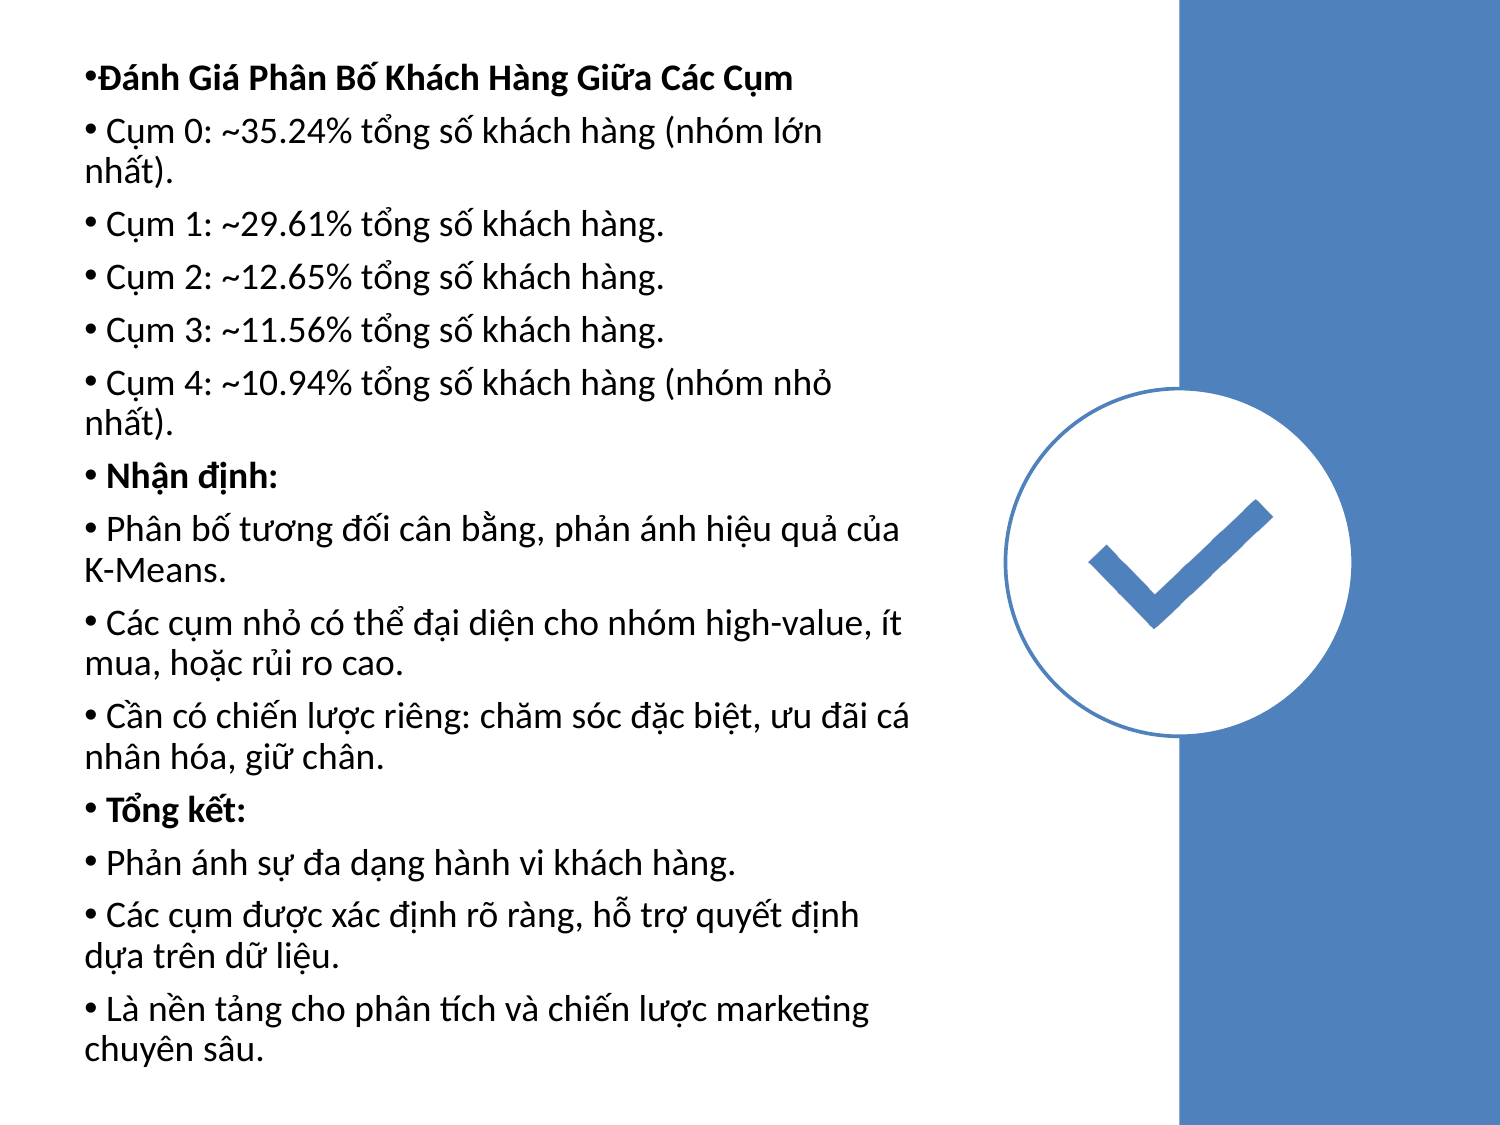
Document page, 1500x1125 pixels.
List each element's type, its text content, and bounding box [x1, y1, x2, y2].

picture [1086, 469, 1275, 658]
text_box Đánh Giá Phân Bố Khách Hàng Giữa Các Cụm Cụm 0: ~35.24% tổng số khách hàng (nhóm lớn nhất). Cụm 1: ~29.61% tổng số khách hàng. Cụm 2: ~12.65% tổng số khách hàng. Cụm 3: ~11.56% tổng số khách hàng. Cụm 4: ~10.94% tổng số khách hàng (nhóm nhỏ nhất). Nhận định: Phân bố tương đối cân bằng, phản ánh hiệu quả của K-Means. Các cụm nhỏ có thể đại diện cho nhóm high-value, ít mua, hoặc rủi ro cao. Cần có chiến lược riêng: chăm sóc đặc biệt, ưu đãi cá nhân hóa, giữ chân. Tổng kết: Phản ánh sự đa dạng hành vi khách hàng. Các cụm được xác định rõ ràng, hỗ trợ quyết định dựa trên dữ liệu. Là nền tảng cho phân tích và chiến lược marketing chuyên sâu. [69, 106, 927, 1021]
text_box [1177, 0, 1500, 1125]
slide_number 33 [1074, 1042, 1425, 1103]
text_box [1003, 386, 1356, 739]
